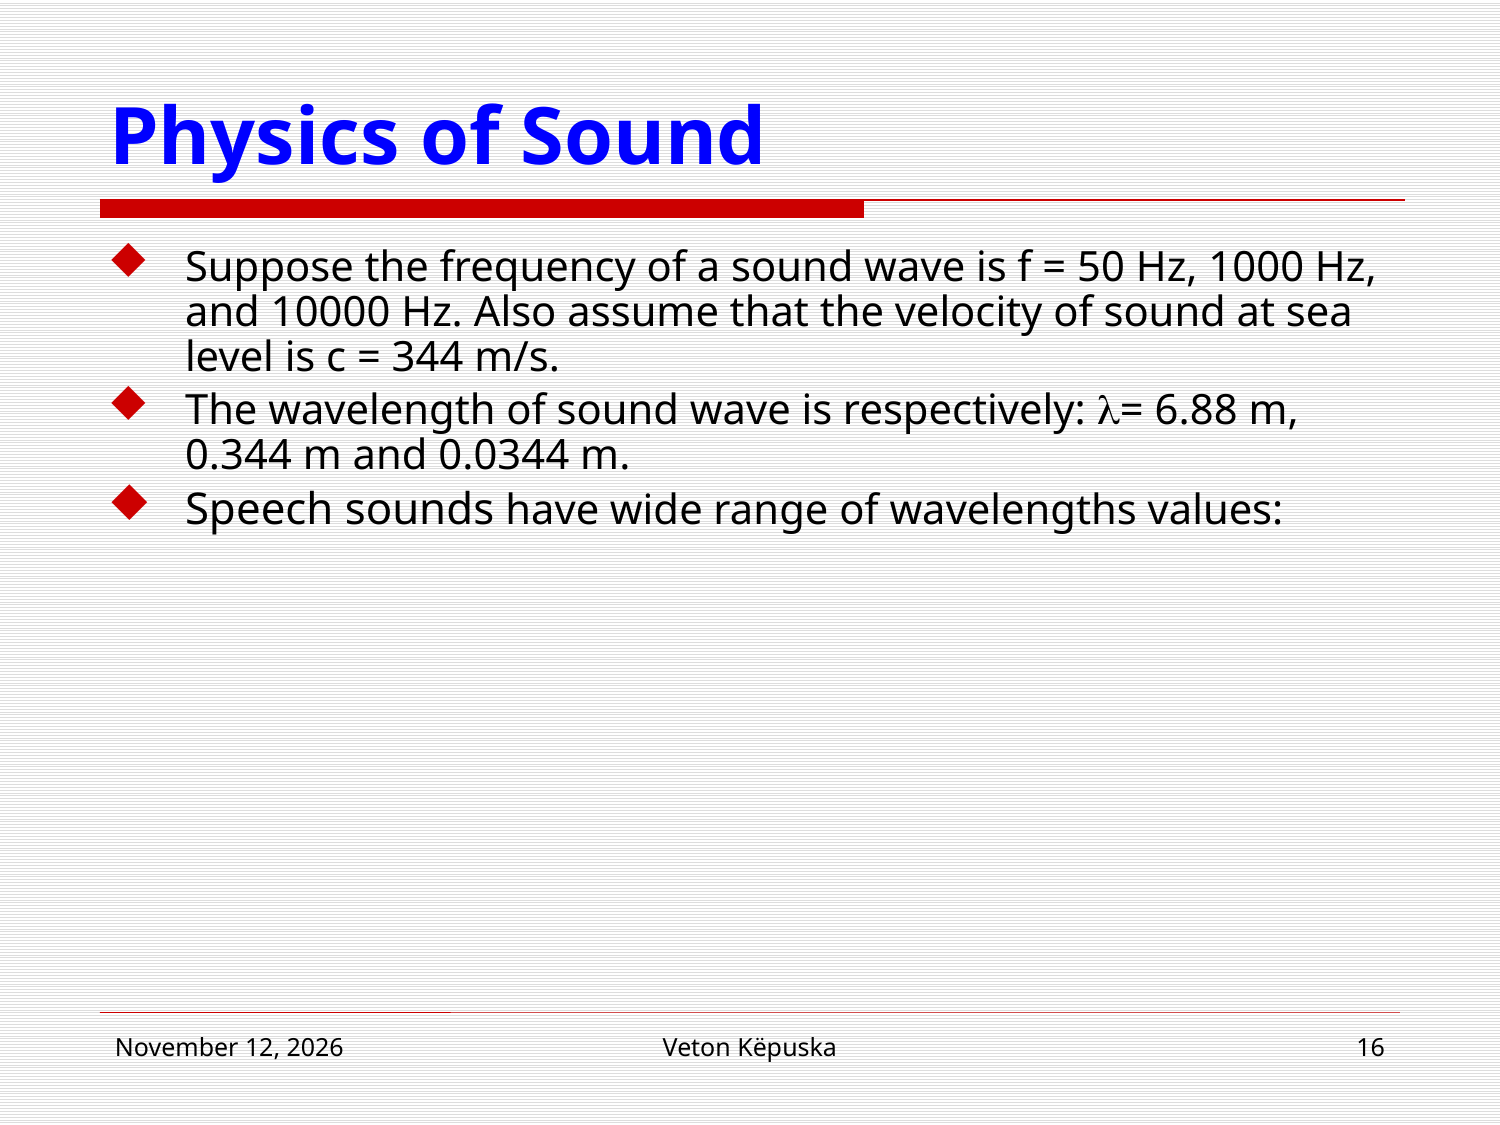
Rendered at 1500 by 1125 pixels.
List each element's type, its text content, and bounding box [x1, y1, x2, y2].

footer Veton Këpuska [512, 1024, 988, 1103]
slide_number 16 [1074, 1024, 1401, 1103]
title Physics of Sound [93, 49, 1407, 188]
list Suppose the frequency of a sound wave is f = 50 Hz, 1000 Hz, and 10000 Hz. Also assume that the velocity of sound at sea level is c = 344 m/s. The wavelength of sound wave is respectively: = 6.88 m, 0.344 m and 0.0344 m. Speech sounds have wide range of wavelengths values: [92, 237, 1406, 988]
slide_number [99, 1024, 426, 1103]
